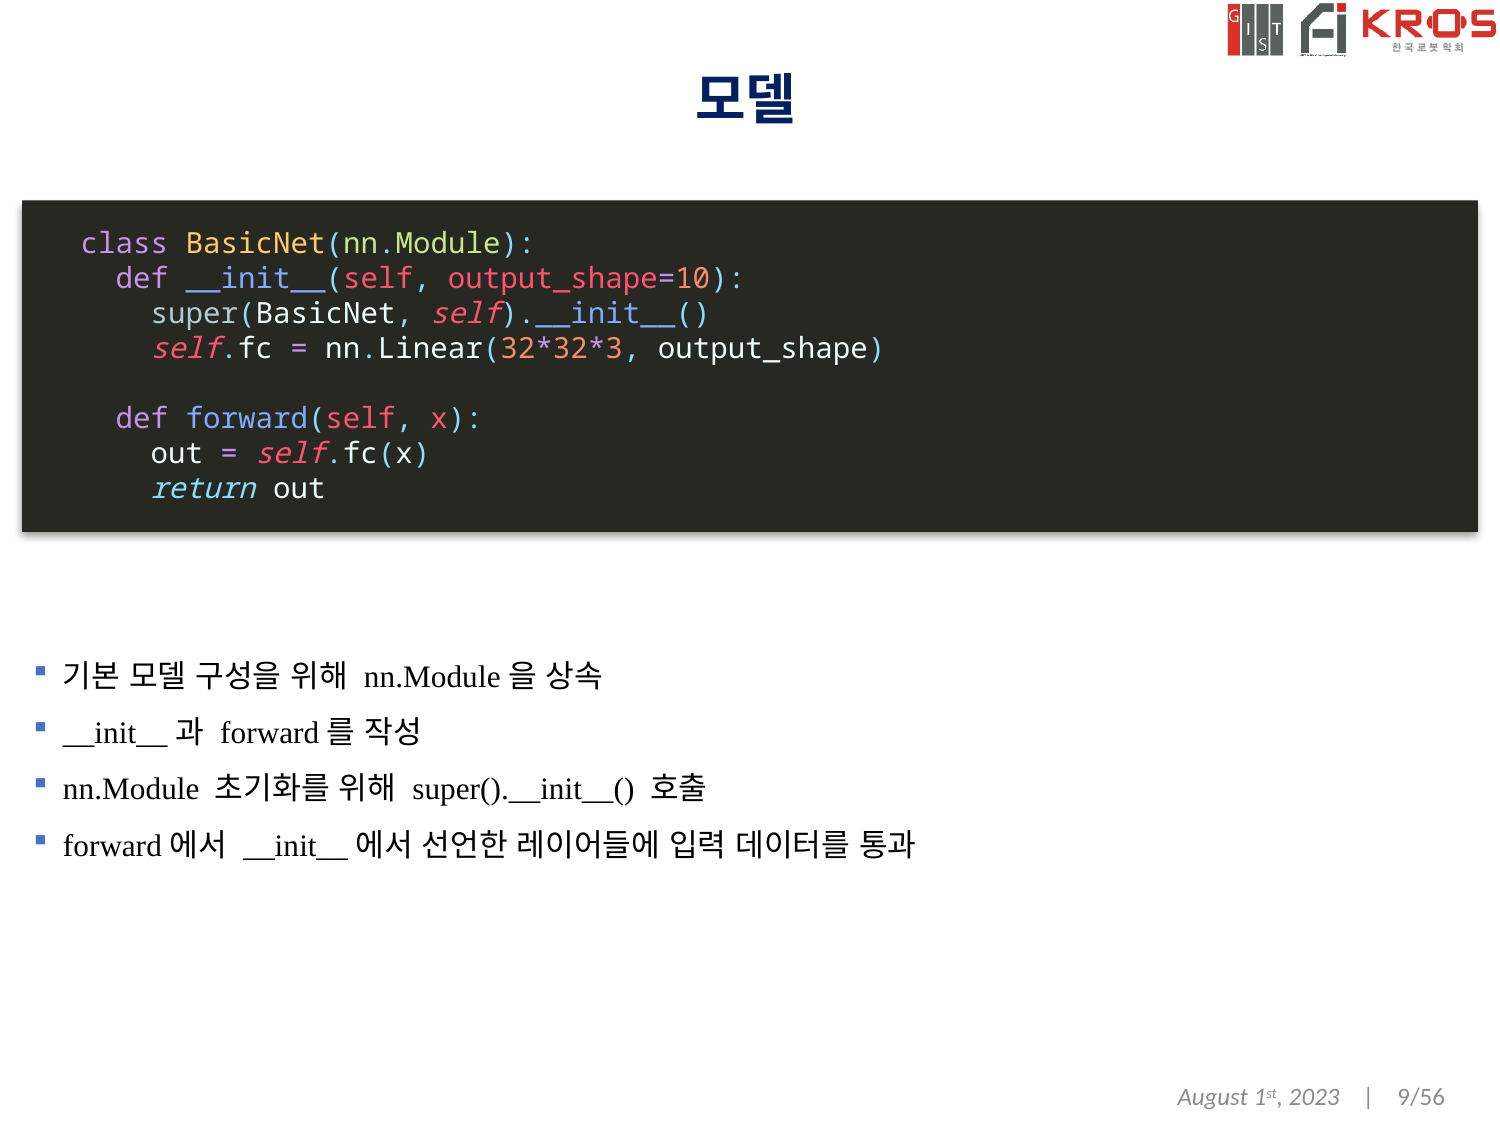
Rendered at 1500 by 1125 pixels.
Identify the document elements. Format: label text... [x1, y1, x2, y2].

title 모델 [22, 50, 1478, 139]
text_box [21, 199, 1479, 533]
picture [1227, 3, 1283, 50]
picture [1295, 0, 1352, 50]
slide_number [1162, 1066, 1500, 1125]
text_box 기본 모델 구성을 위해 nn.Module을 상속 __init__과 forward를 작성 nn.Module 초기화를 위해 super().__init__() 호출 forward에서 __init__에서 선언한 레이어들에 입력 데이터를 통과 [22, 650, 1500, 948]
text_box class BasicNet(nn.Module): def __init__(self, output_shape=10): super(BasicNet, self).__init__() self.fc = nn.Linear(32*32*3, output_shape) def forward(self, x): out = self.fc(x) return out [65, 217, 1372, 512]
list - [22, 257, 1500, 650]
picture [1358, 3, 1500, 57]
